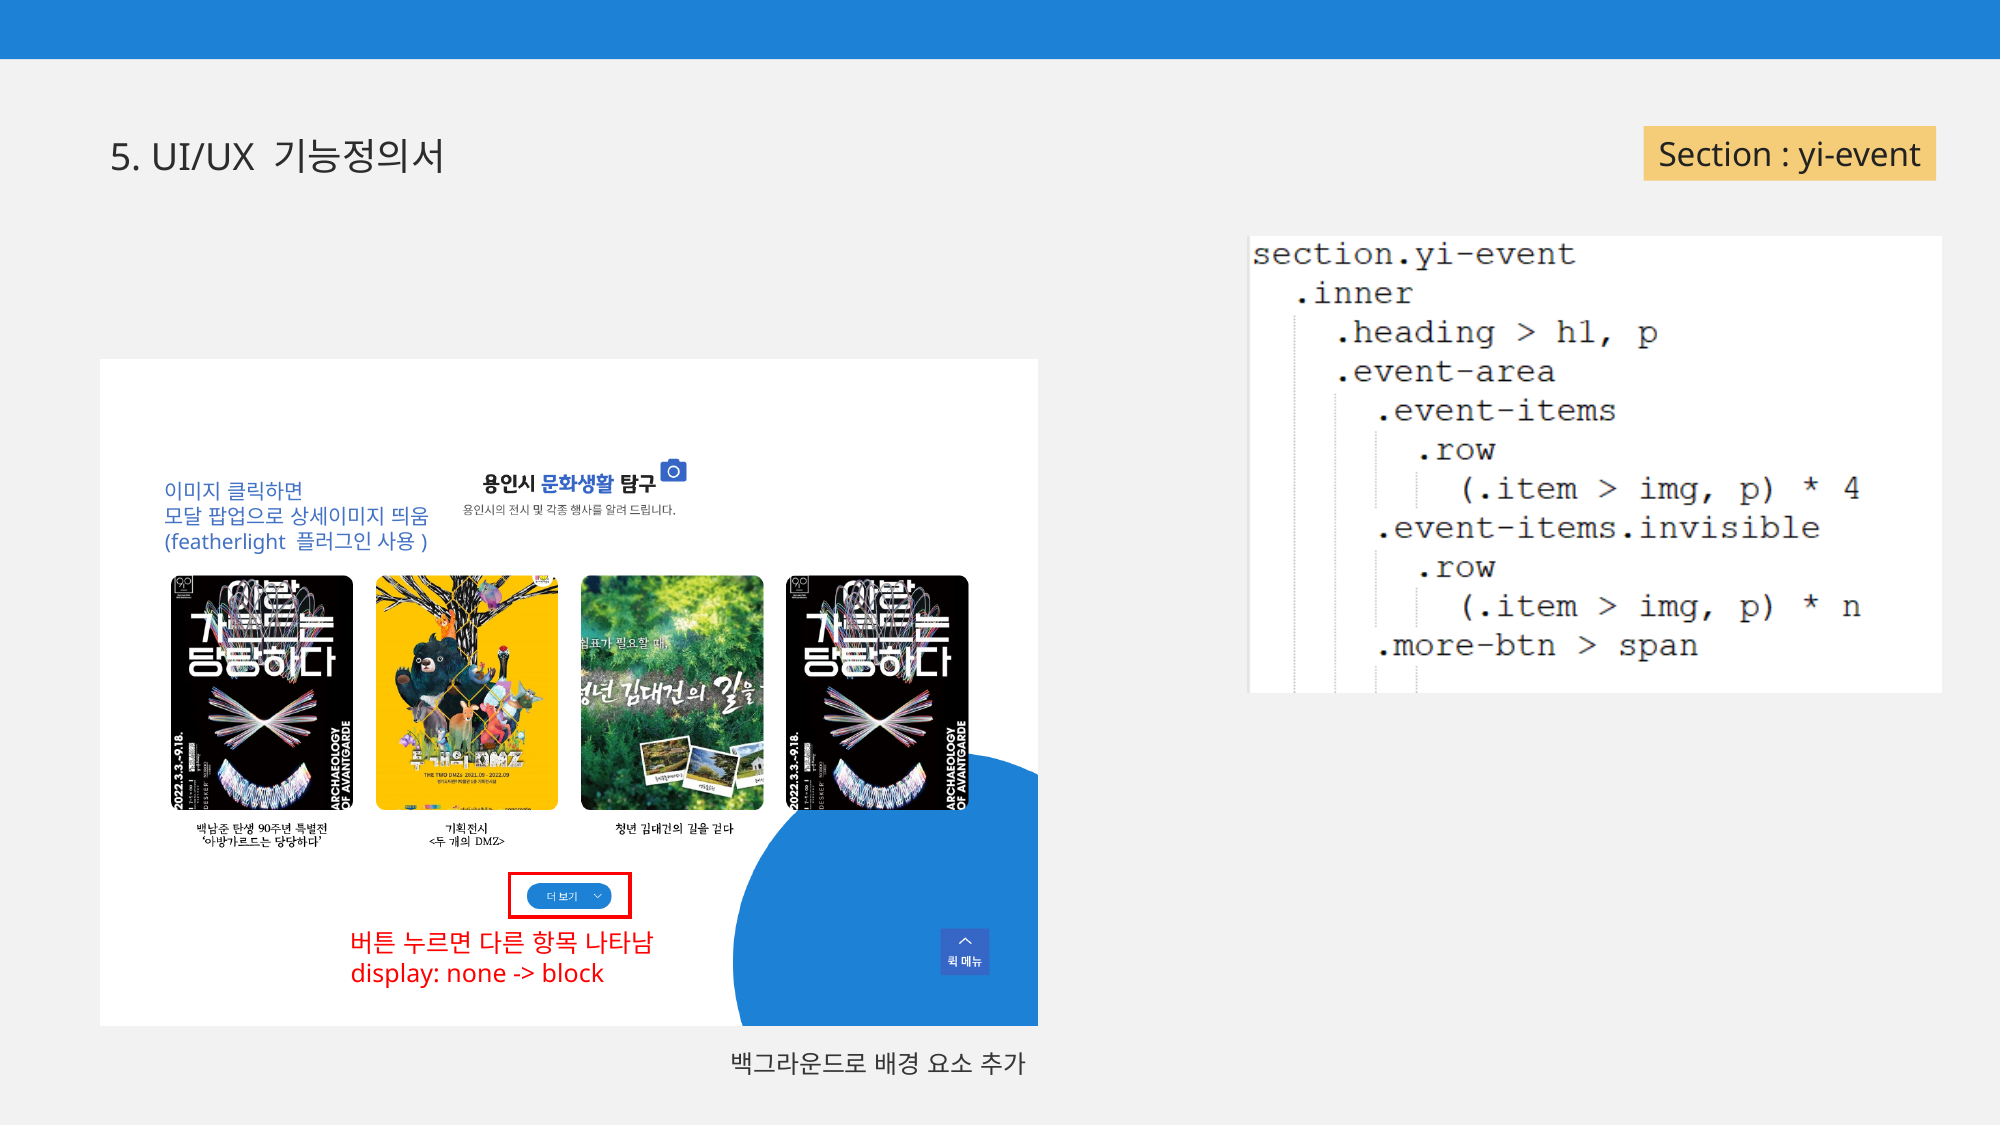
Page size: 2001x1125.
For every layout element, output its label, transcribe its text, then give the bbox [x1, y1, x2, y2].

text_box [0, 0, 2000, 60]
picture [1247, 236, 1942, 693]
text_box Section : yi-event [1643, 126, 1937, 181]
text_box 백그라운드로 배경 요소 추가 [715, 1041, 1042, 1087]
text_box 5. UI/UX 기능정의서 [94, 126, 461, 186]
picture [99, 359, 1038, 1026]
